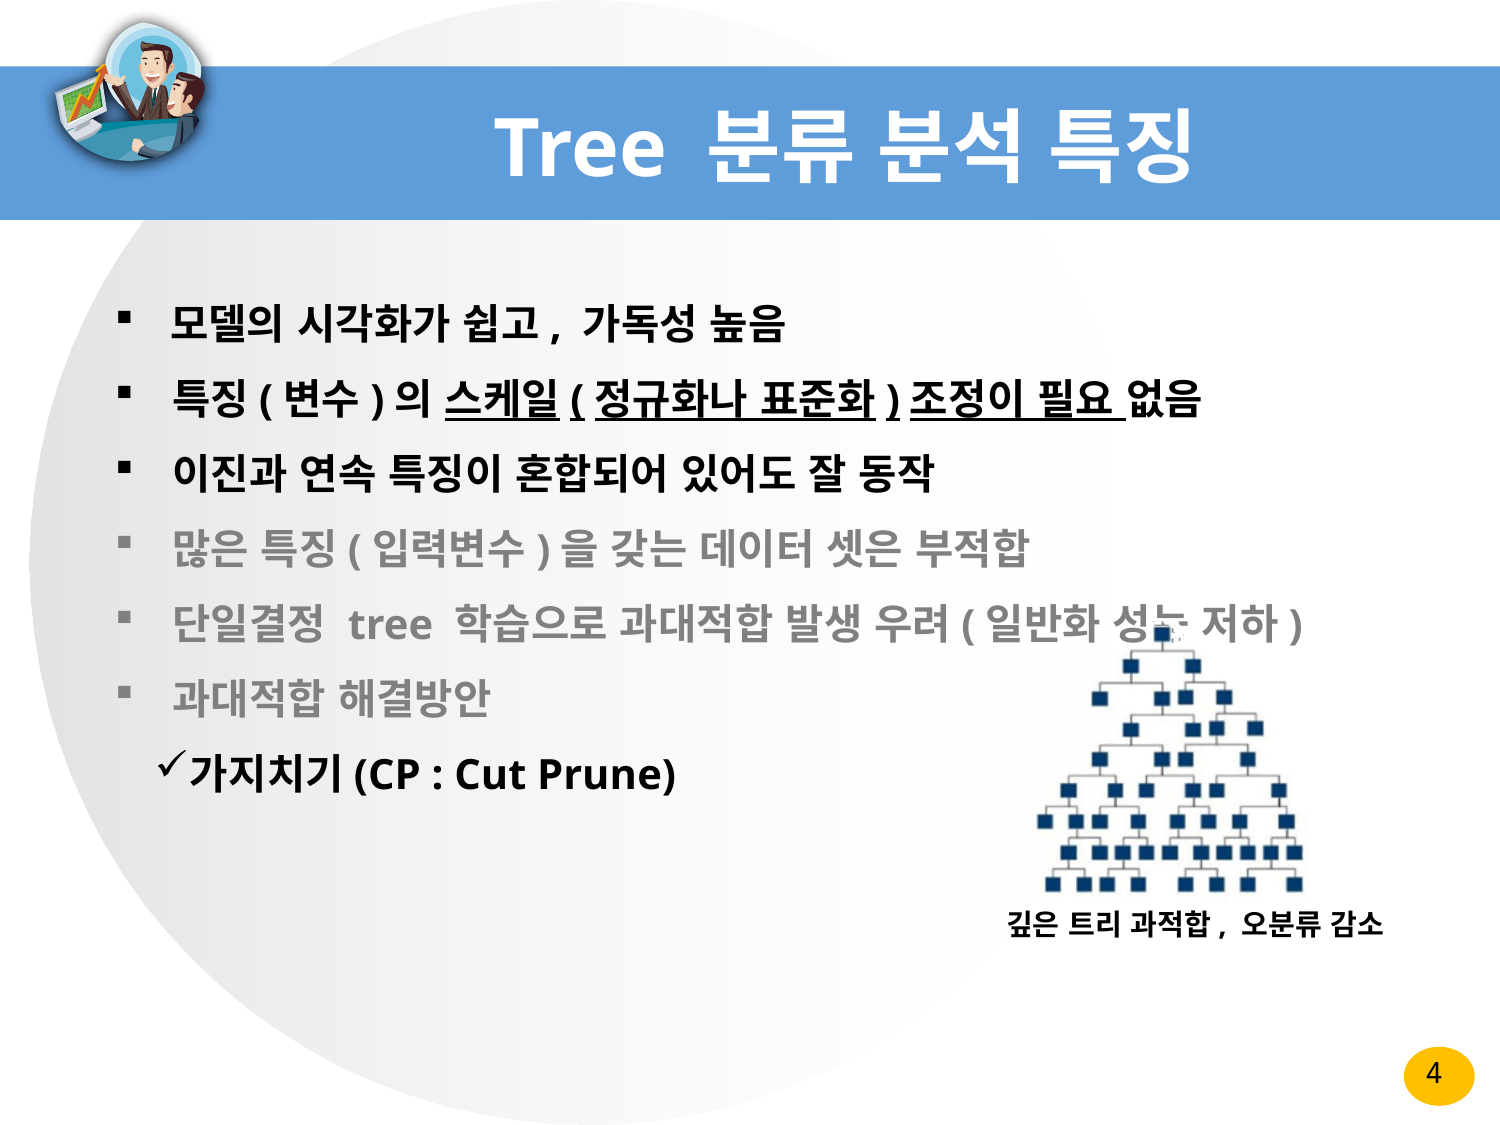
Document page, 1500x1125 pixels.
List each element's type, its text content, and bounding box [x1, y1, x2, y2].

slide_number 4 [1368, 1046, 1500, 1090]
text_box 모델의 시각화가 쉽고, 가독성 높음 특징(변수)의 스케일(정규화나 표준화)조정이 필요 없음 이진과 연속 특징이 혼합되어 있어도 잘 동작 많은 특징(입력변수)을 갖는 데이터 셋은 부적합 단일결정 tree 학습으로 과대적합 발생 우려(일반화 성능 저하) 과대적합 해결방안 가지치기(CP : Cut Prune) [100, 265, 1400, 805]
title Tree 분류 분석 특징 [337, 87, 1376, 200]
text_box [978, 619, 1412, 950]
